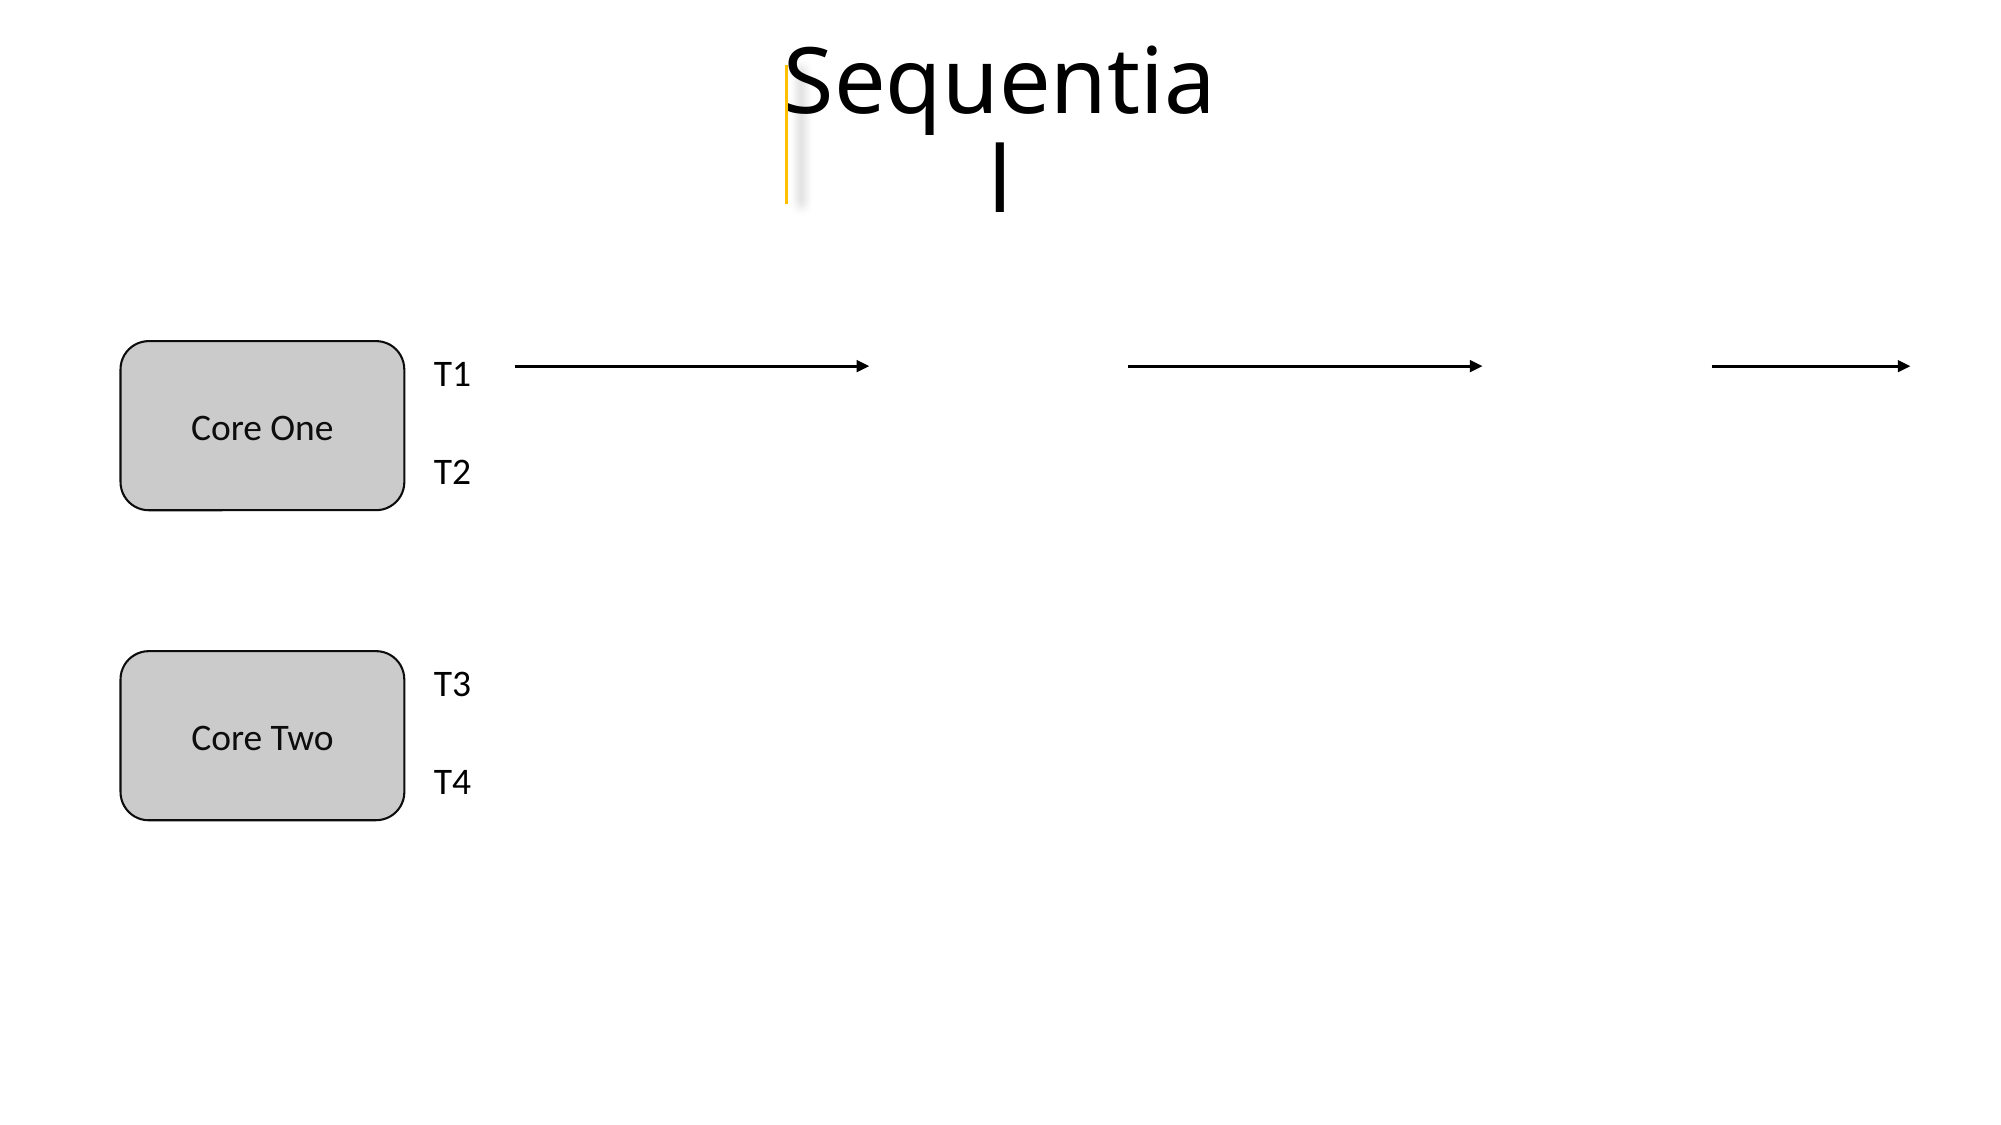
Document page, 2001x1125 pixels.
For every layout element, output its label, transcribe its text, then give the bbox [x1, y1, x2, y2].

title Sequential [765, 24, 1235, 242]
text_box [120, 651, 499, 821]
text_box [120, 341, 499, 511]
